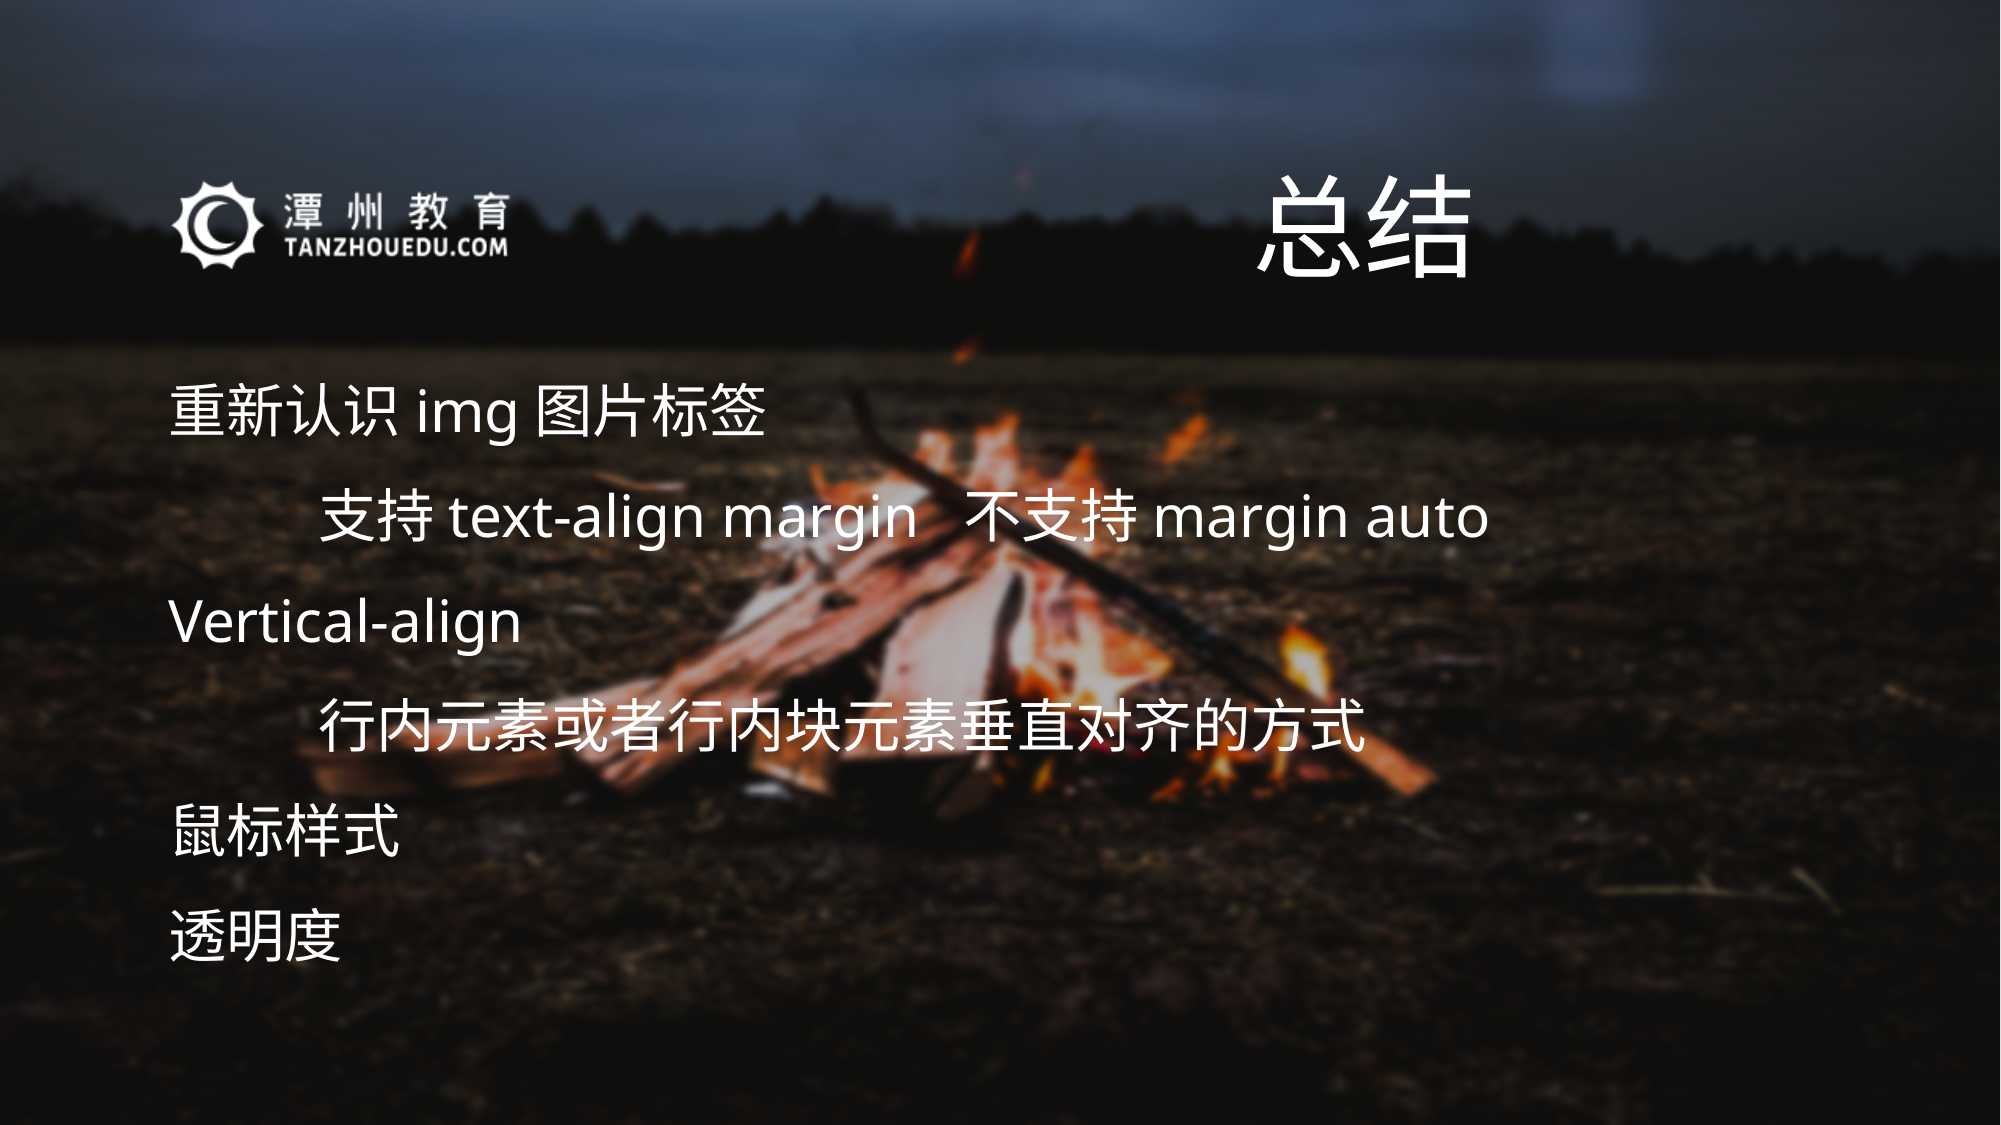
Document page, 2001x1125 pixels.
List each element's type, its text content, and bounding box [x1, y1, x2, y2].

picture [0, 0, 2001, 1125]
text_box 总结 [1237, 149, 1493, 299]
text_box 重新认识img图片标签 支持text-align margin 不支持margin auto Vertical-align 行内元素或者行内块元素垂直对齐的方式 鼠标样式 透明度 [153, 332, 1746, 977]
